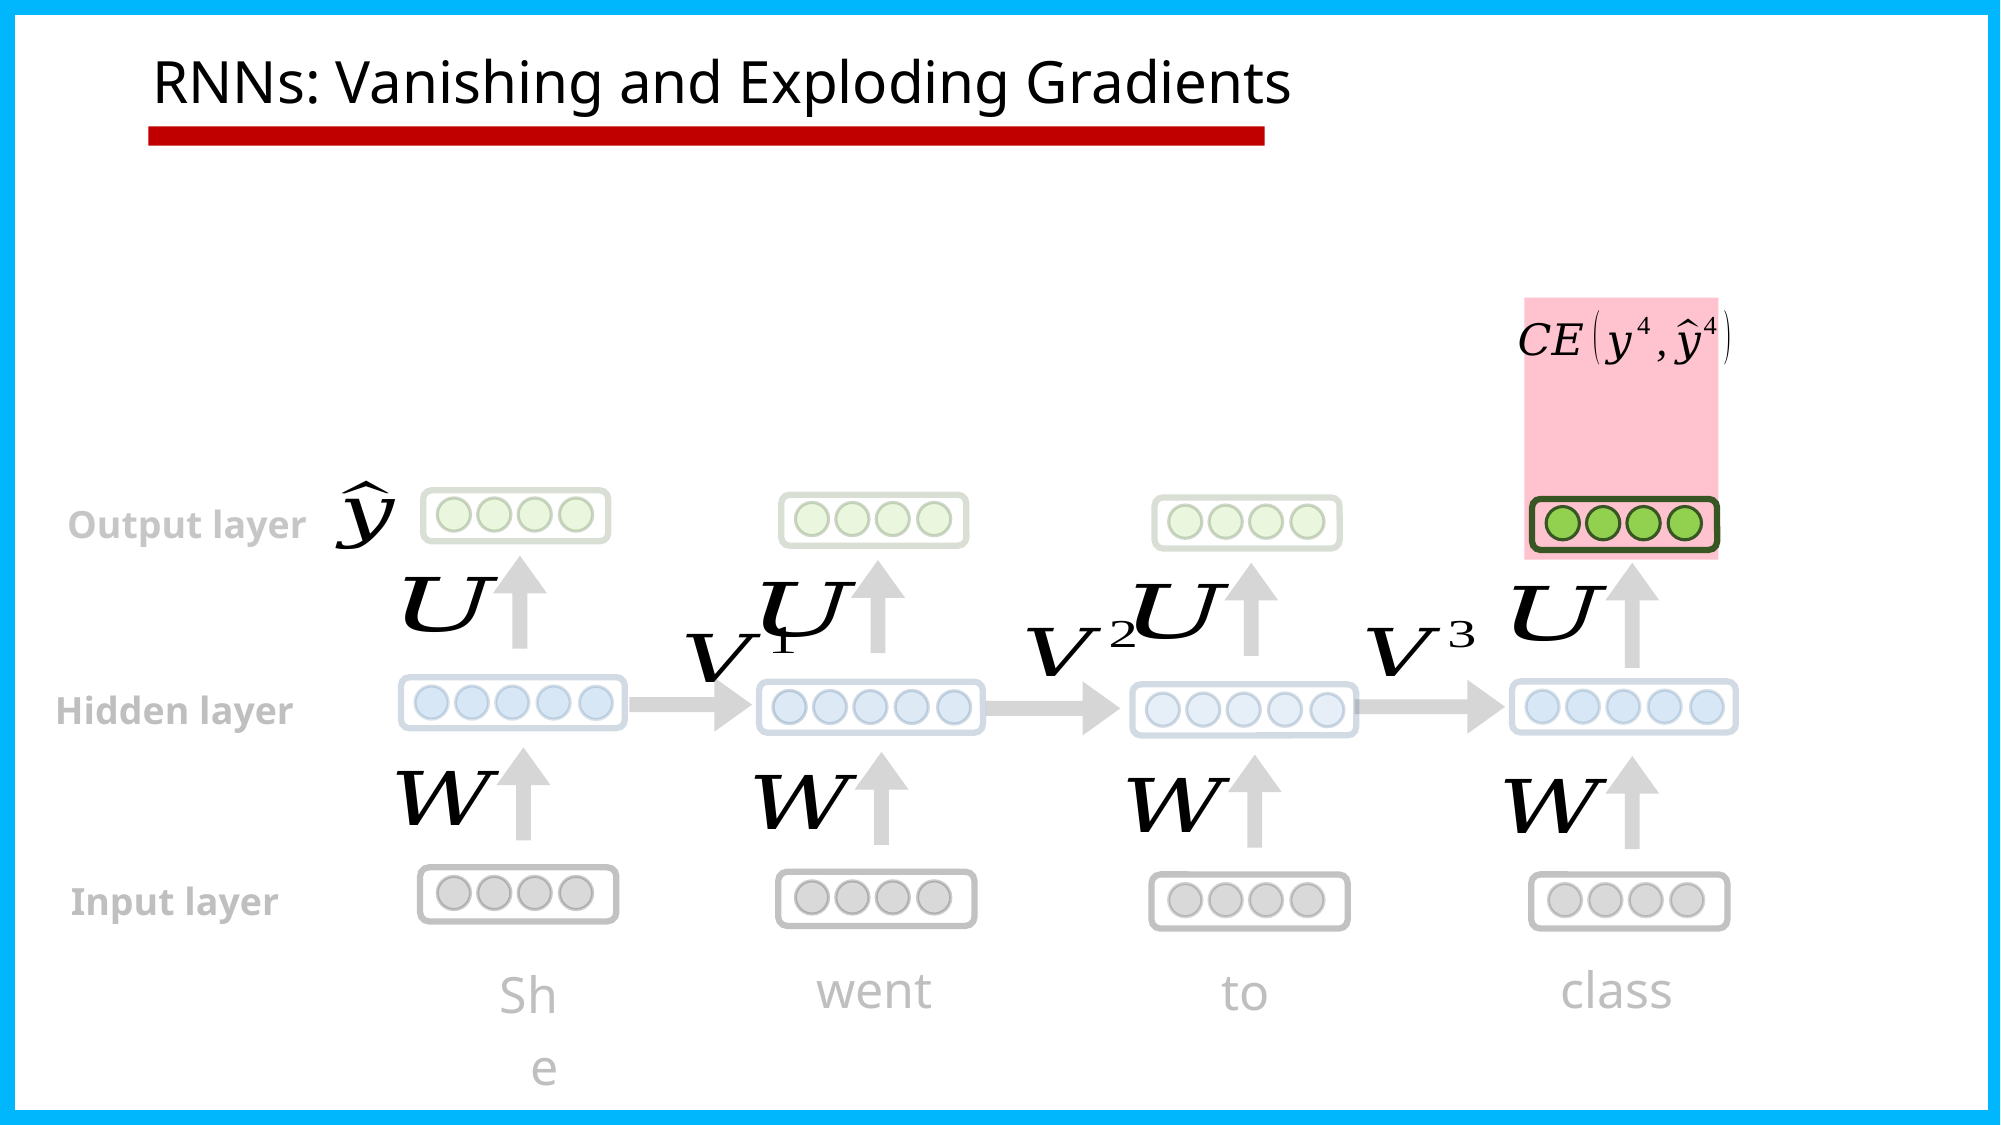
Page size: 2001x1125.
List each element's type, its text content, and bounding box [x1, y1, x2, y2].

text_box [1531, 497, 1719, 552]
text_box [535, 684, 572, 721]
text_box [578, 685, 614, 721]
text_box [780, 493, 968, 547]
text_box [1530, 873, 1729, 930]
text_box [1170, 941, 1285, 1024]
text_box [494, 684, 531, 721]
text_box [1222, 561, 1281, 657]
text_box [458, 943, 574, 1027]
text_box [1529, 938, 1689, 1022]
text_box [1153, 496, 1341, 550]
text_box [24, 670, 310, 748]
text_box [1225, 752, 1284, 849]
text_box [1523, 296, 1719, 561]
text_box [1511, 680, 1737, 734]
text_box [1603, 754, 1662, 851]
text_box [422, 489, 610, 543]
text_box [758, 679, 1123, 738]
title RNNs: Vanishing and Exploding Gradients [137, 45, 1605, 236]
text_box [852, 750, 911, 846]
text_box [419, 866, 618, 923]
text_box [494, 745, 553, 842]
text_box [628, 675, 754, 734]
text_box [454, 684, 490, 721]
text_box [1150, 873, 1349, 930]
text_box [848, 558, 908, 655]
text_box [413, 684, 450, 721]
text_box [490, 553, 549, 650]
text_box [782, 938, 948, 1022]
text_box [777, 870, 976, 927]
text_box [400, 676, 626, 730]
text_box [1131, 677, 1507, 737]
text_box [147, 125, 1266, 147]
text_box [43, 861, 295, 939]
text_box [1603, 560, 1662, 669]
text_box Output layer [39, 484, 322, 562]
